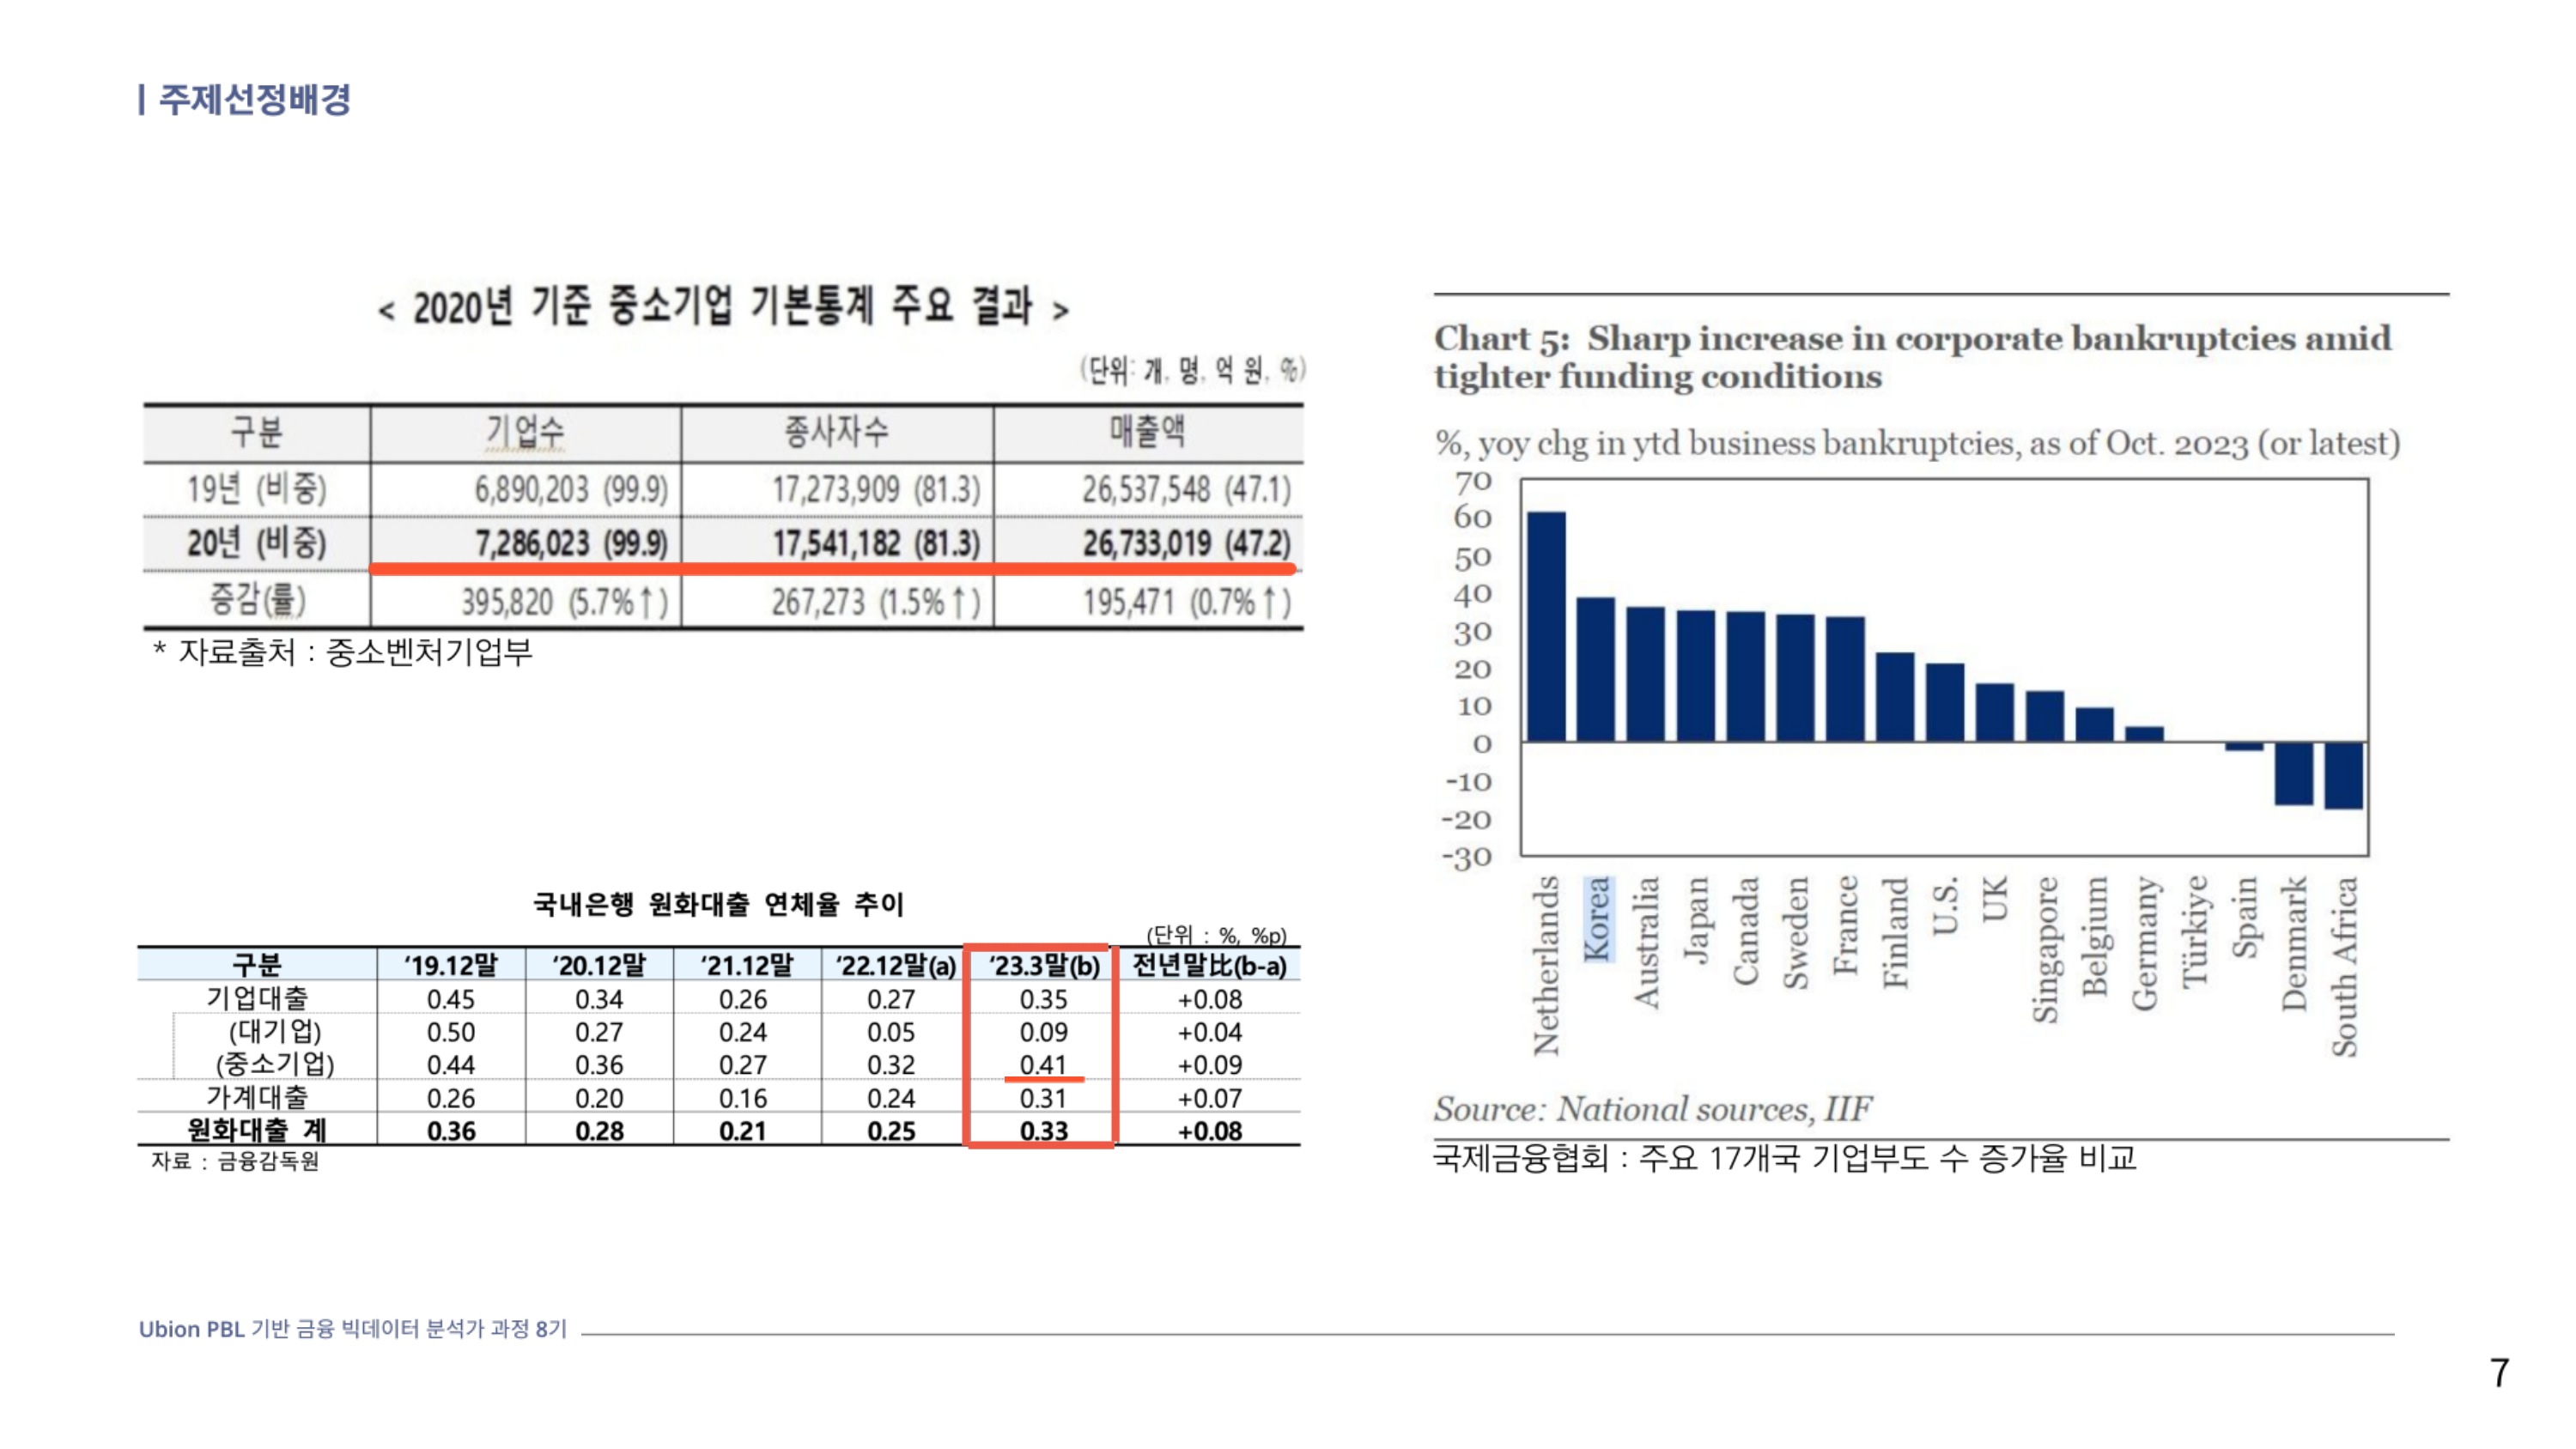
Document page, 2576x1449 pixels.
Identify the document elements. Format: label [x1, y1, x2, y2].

text_box [125, 270, 1324, 647]
picture [2003, 1319, 2576, 1437]
picture [99, 60, 428, 155]
text_box [591, 1331, 1999, 1339]
picture [139, 614, 568, 706]
picture [131, 1307, 587, 1364]
picture [1421, 1120, 2174, 1211]
text_box [368, 562, 1297, 576]
text_box [124, 876, 1315, 1188]
text_box [1421, 293, 2499, 1143]
